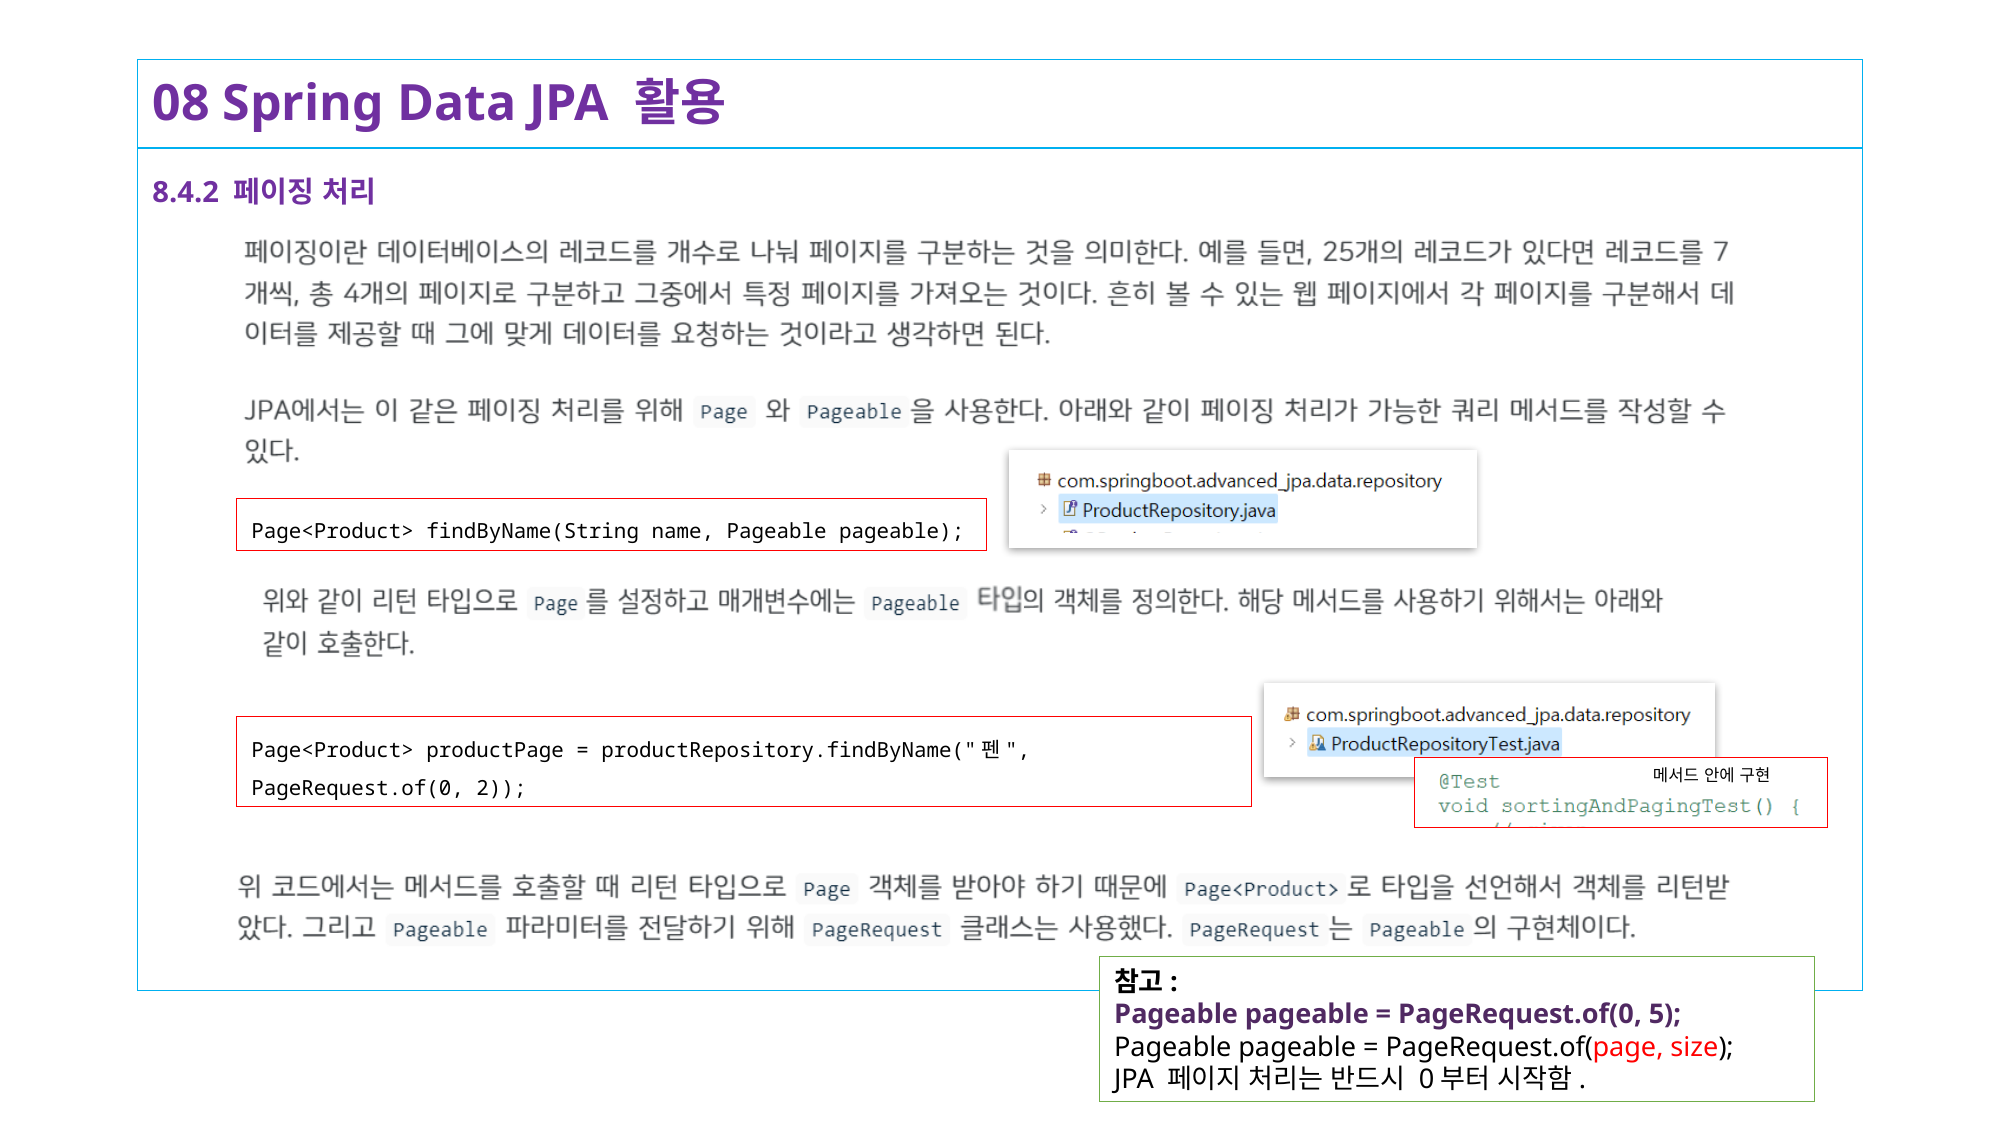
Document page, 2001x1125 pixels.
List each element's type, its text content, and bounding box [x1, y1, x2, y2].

picture [1278, 697, 1828, 828]
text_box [248, 569, 1680, 675]
text_box Page<Product> findByName(String name, Pageable pageable); [236, 498, 987, 551]
picture [231, 222, 1761, 534]
title 08 Spring Data JPA 활용 [137, 59, 1863, 148]
text_box Page<Product> productPage = productRepository.findByName("펜", PageRequest.of(0, 2)); [236, 716, 1252, 807]
list 8.4.2 페이징 처리 [137, 148, 1863, 991]
text_box 참고: Pageable pageable = PageRequest.of(0, 5); Pageable pageable = PageRequest.of(page, size); JPA 페이지 처리는 반드시 0부터 시작함. [1099, 956, 1815, 1102]
picture [229, 853, 1741, 958]
